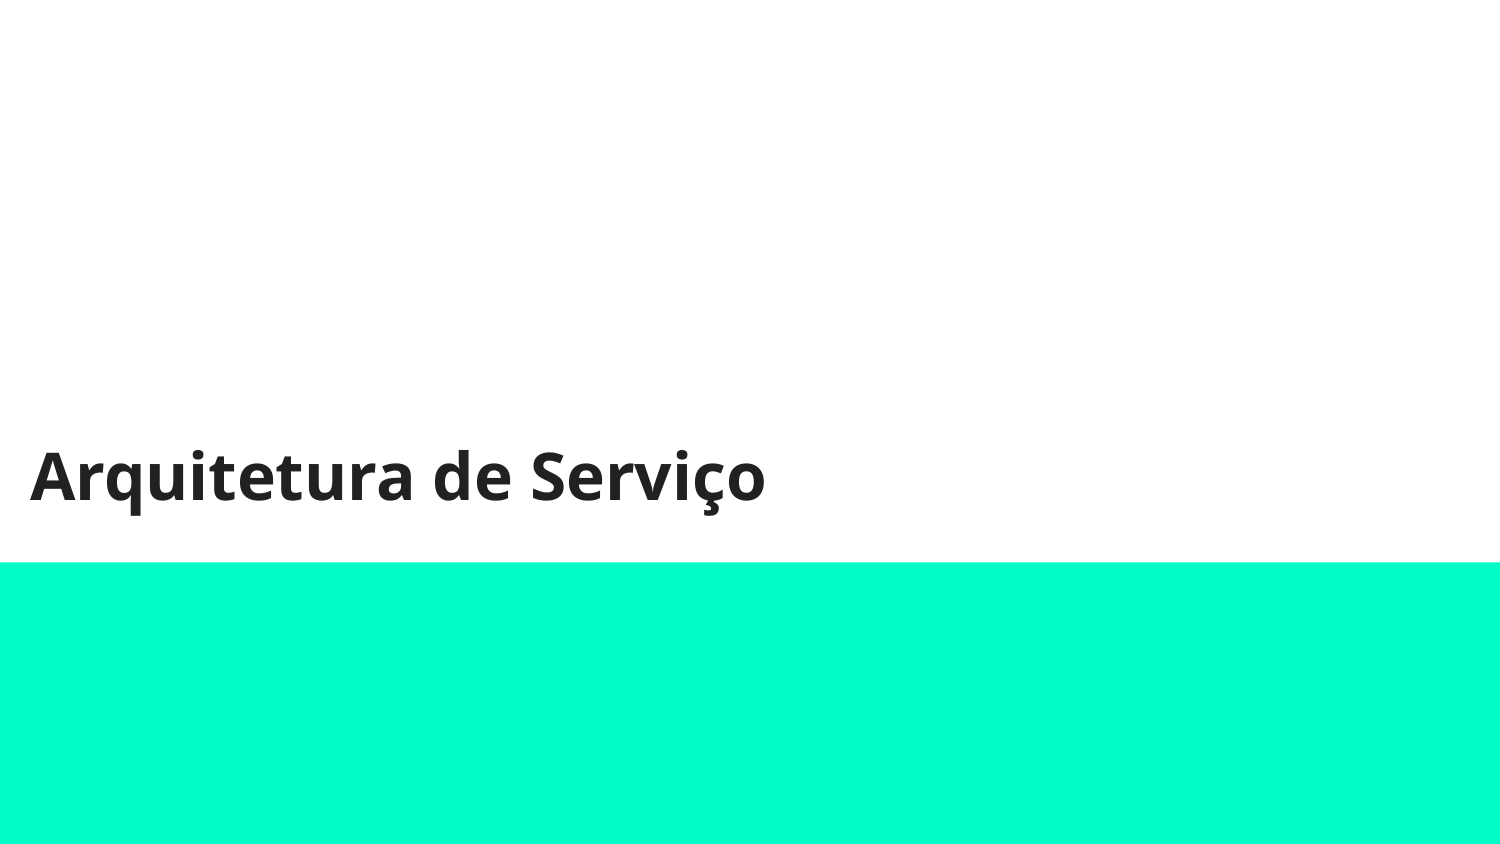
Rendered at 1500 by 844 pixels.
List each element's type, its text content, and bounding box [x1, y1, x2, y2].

title Arquitetura de Serviço [12, 396, 785, 553]
